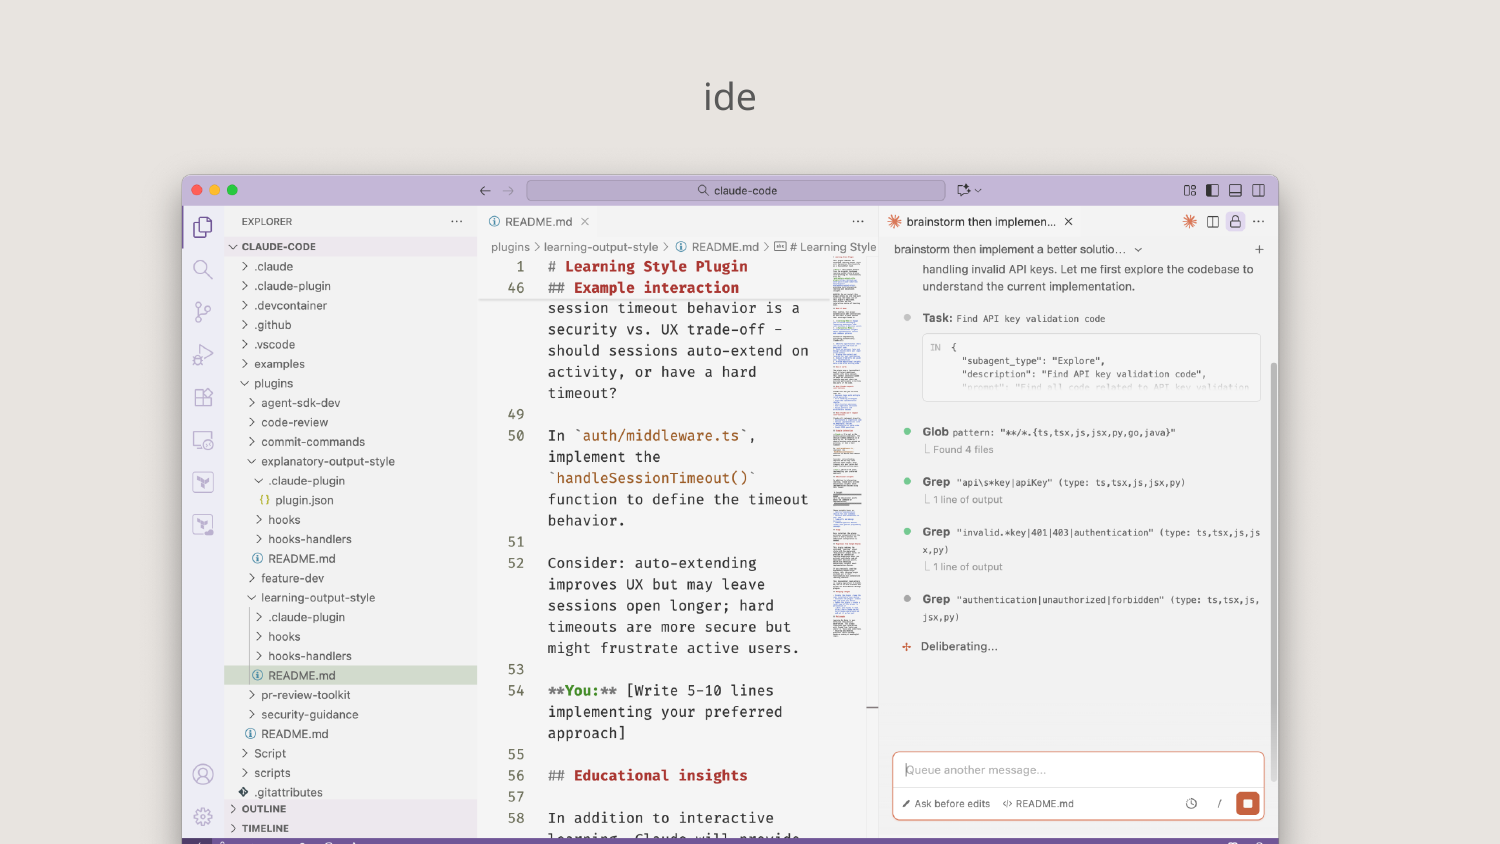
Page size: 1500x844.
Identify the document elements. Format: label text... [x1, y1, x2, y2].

text_box ide [296, 57, 1164, 133]
picture [131, 141, 1329, 844]
